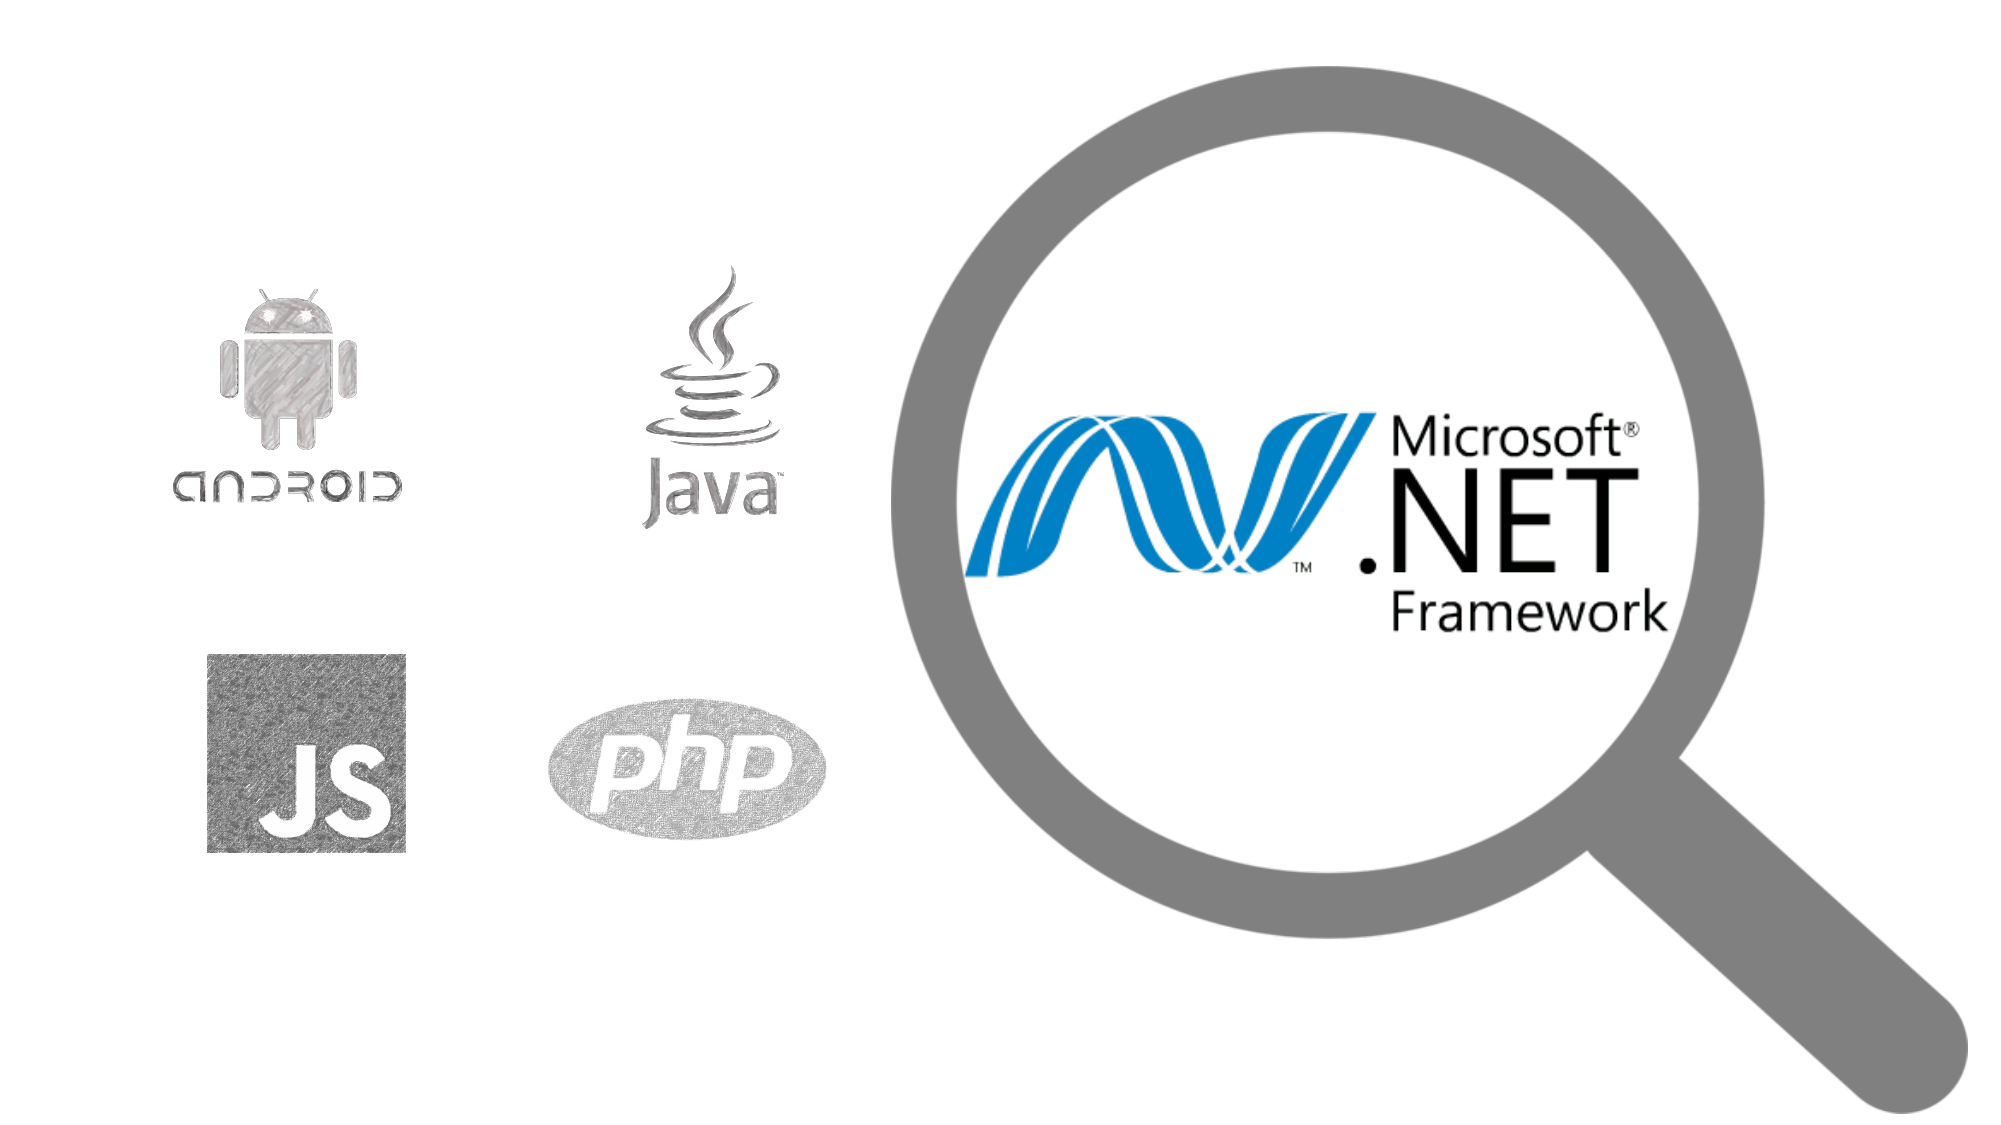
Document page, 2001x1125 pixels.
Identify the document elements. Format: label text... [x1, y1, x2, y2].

picture [642, 265, 784, 529]
picture [207, 654, 406, 853]
title Objectives [0, 184, 484, 939]
picture [891, 65, 1968, 1115]
picture [166, 264, 409, 507]
picture [520, 666, 855, 879]
